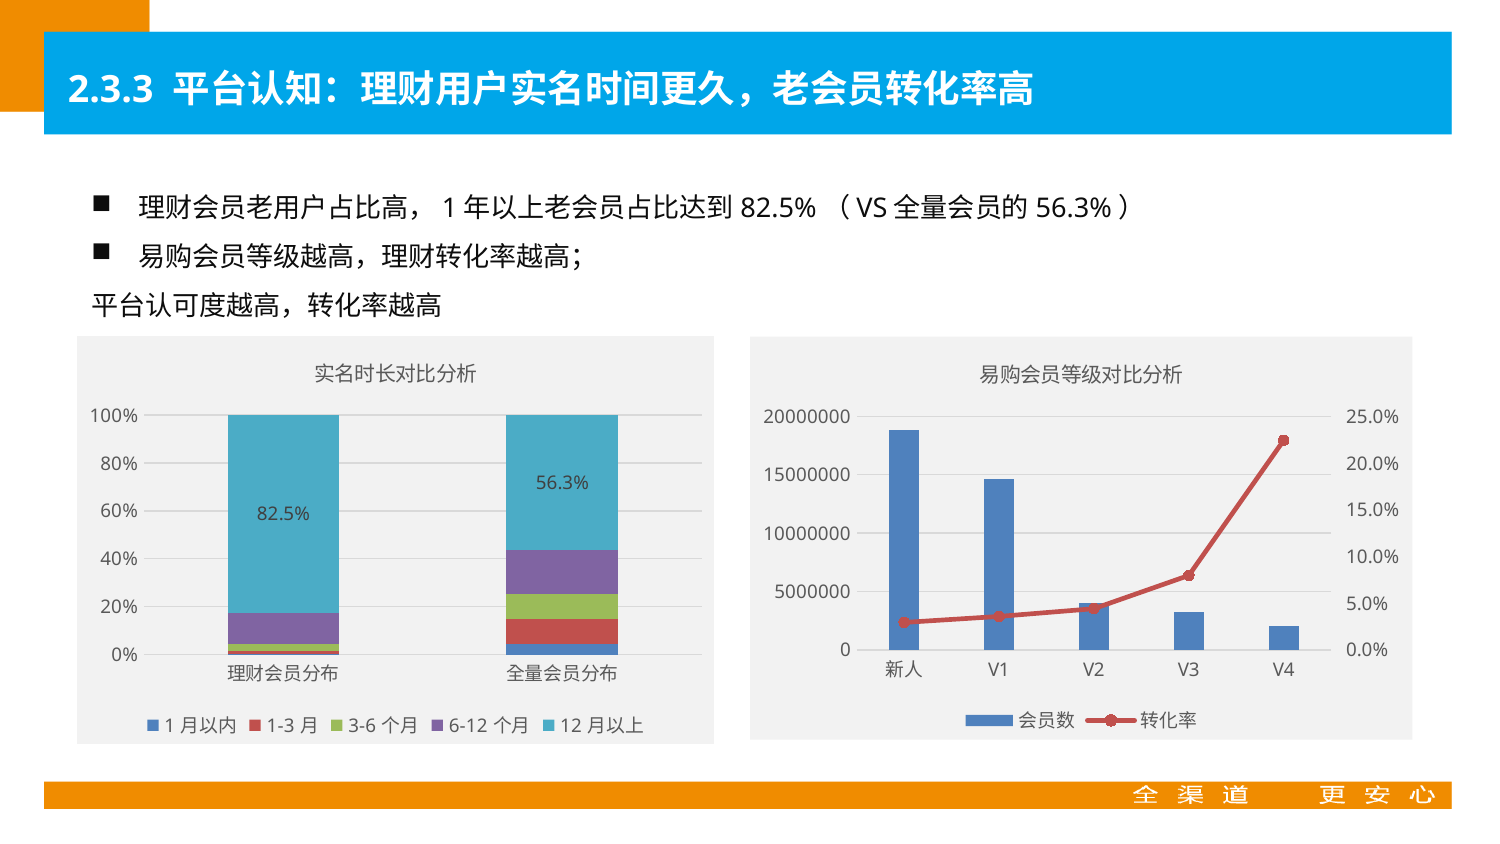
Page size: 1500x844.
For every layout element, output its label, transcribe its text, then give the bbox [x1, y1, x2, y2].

text_box 理财会员老用户占比高，1年以上老会员占比达到82.5%（VS全量会员的56.3%） 易购会员等级越高，理财转化率越高； 平台认可度越高，转化率越高 [76, 166, 1399, 328]
chart [749, 336, 1413, 740]
chart [76, 334, 715, 745]
text_box 2.3.3 平台认知：理财用户实名时间更久，老会员转化率高 [51, 32, 1449, 143]
picture [0, 0, 1500, 844]
